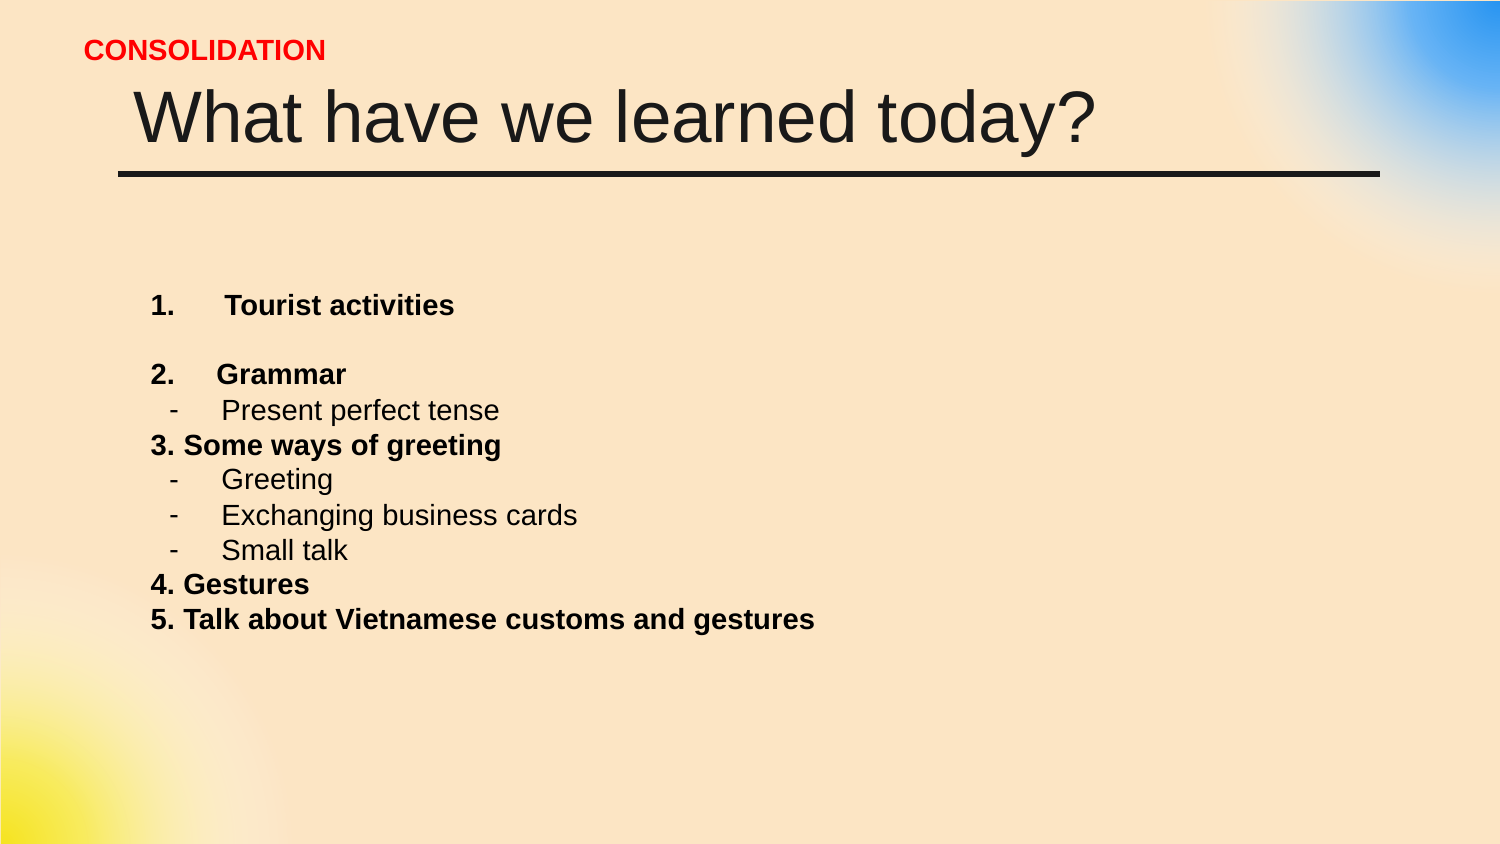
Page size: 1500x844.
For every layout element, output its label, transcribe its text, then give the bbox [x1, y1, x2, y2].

text_box CONSOLIDATION [68, 24, 379, 74]
text_box 1. Tourist activities 2. Grammar Present perfect tense 3. Some ways of greeting Greeting Exchanging business cards Small talk 4. Gestures 5. Talk about Vietnamese customs and gestures [131, 201, 1340, 738]
title What have we learned today? [118, 54, 1382, 160]
